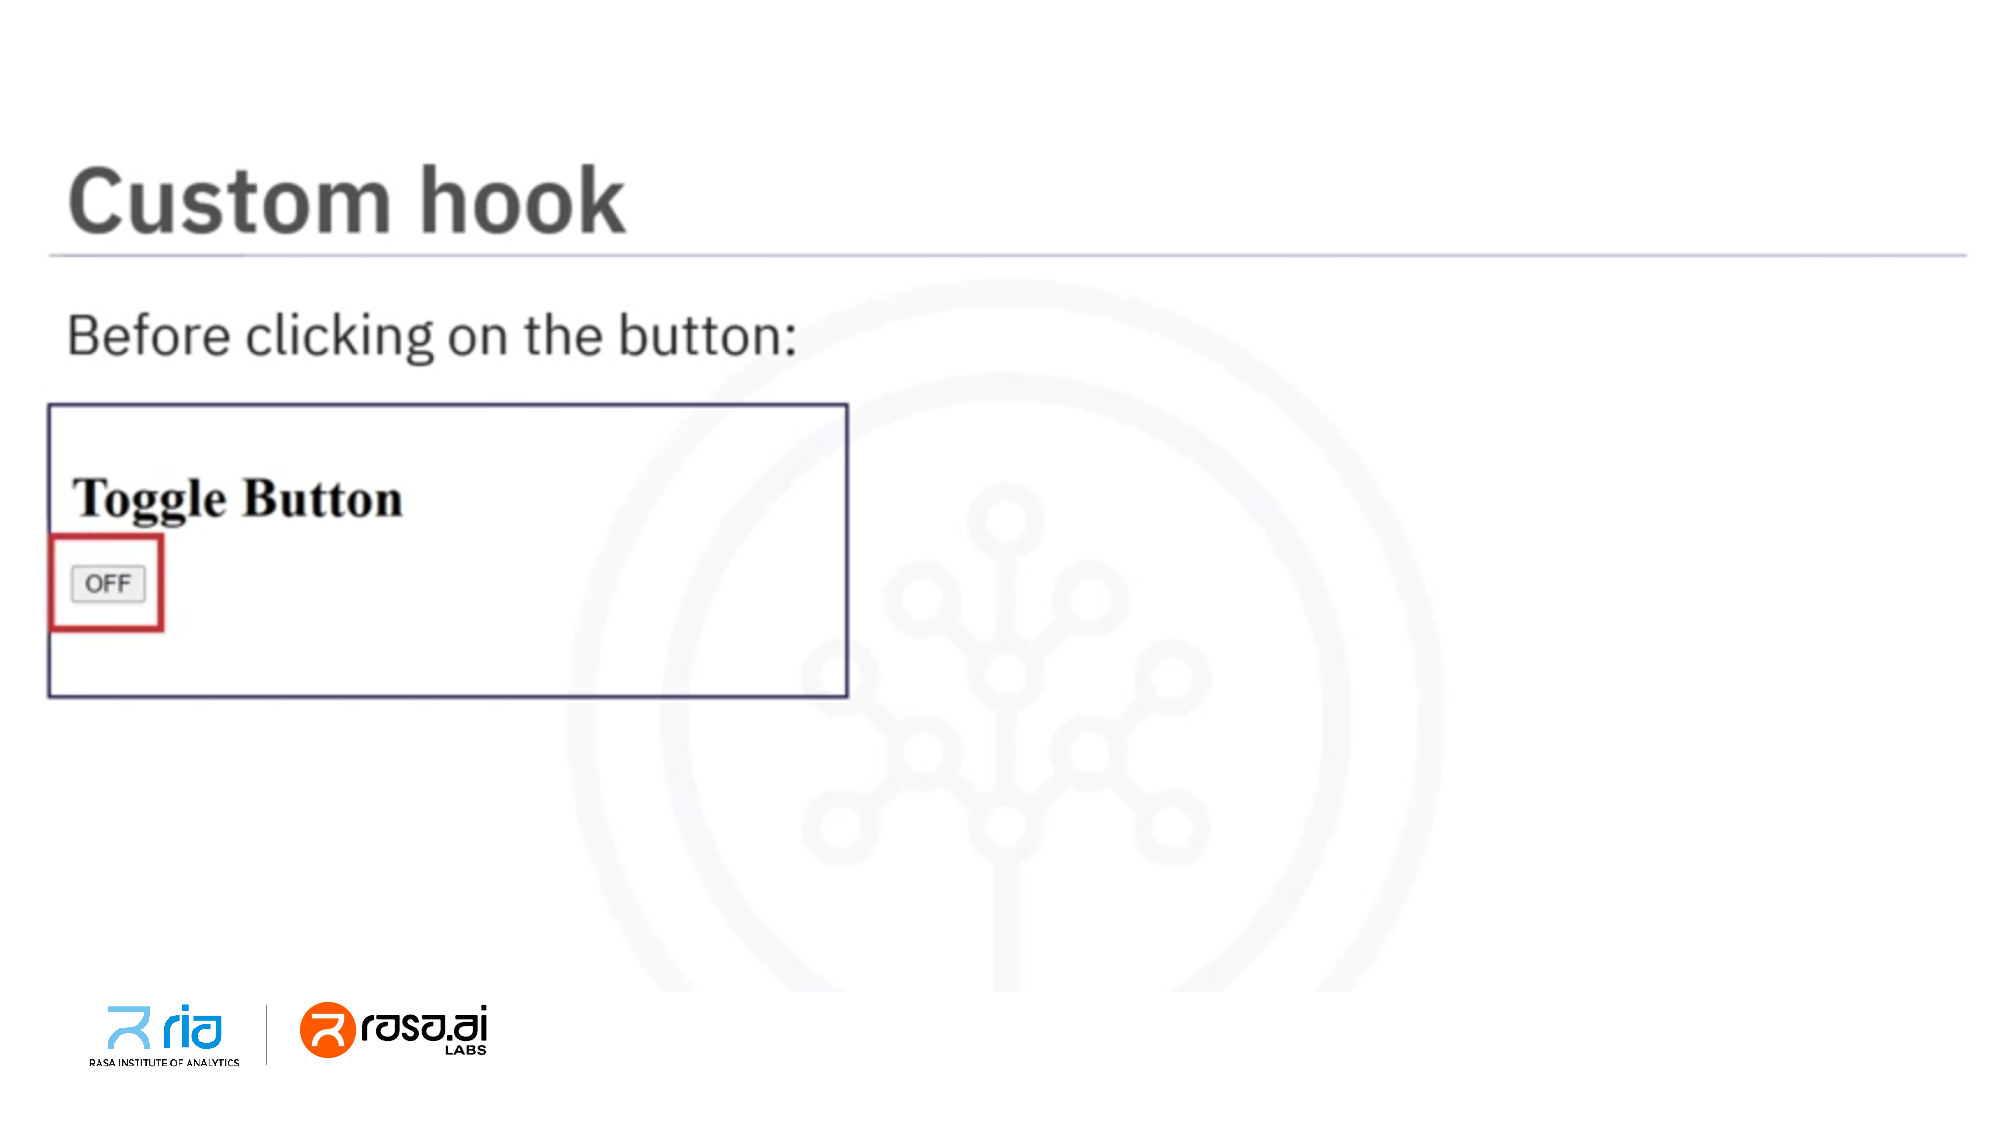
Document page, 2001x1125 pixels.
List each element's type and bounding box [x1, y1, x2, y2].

picture [0, 133, 2000, 1078]
